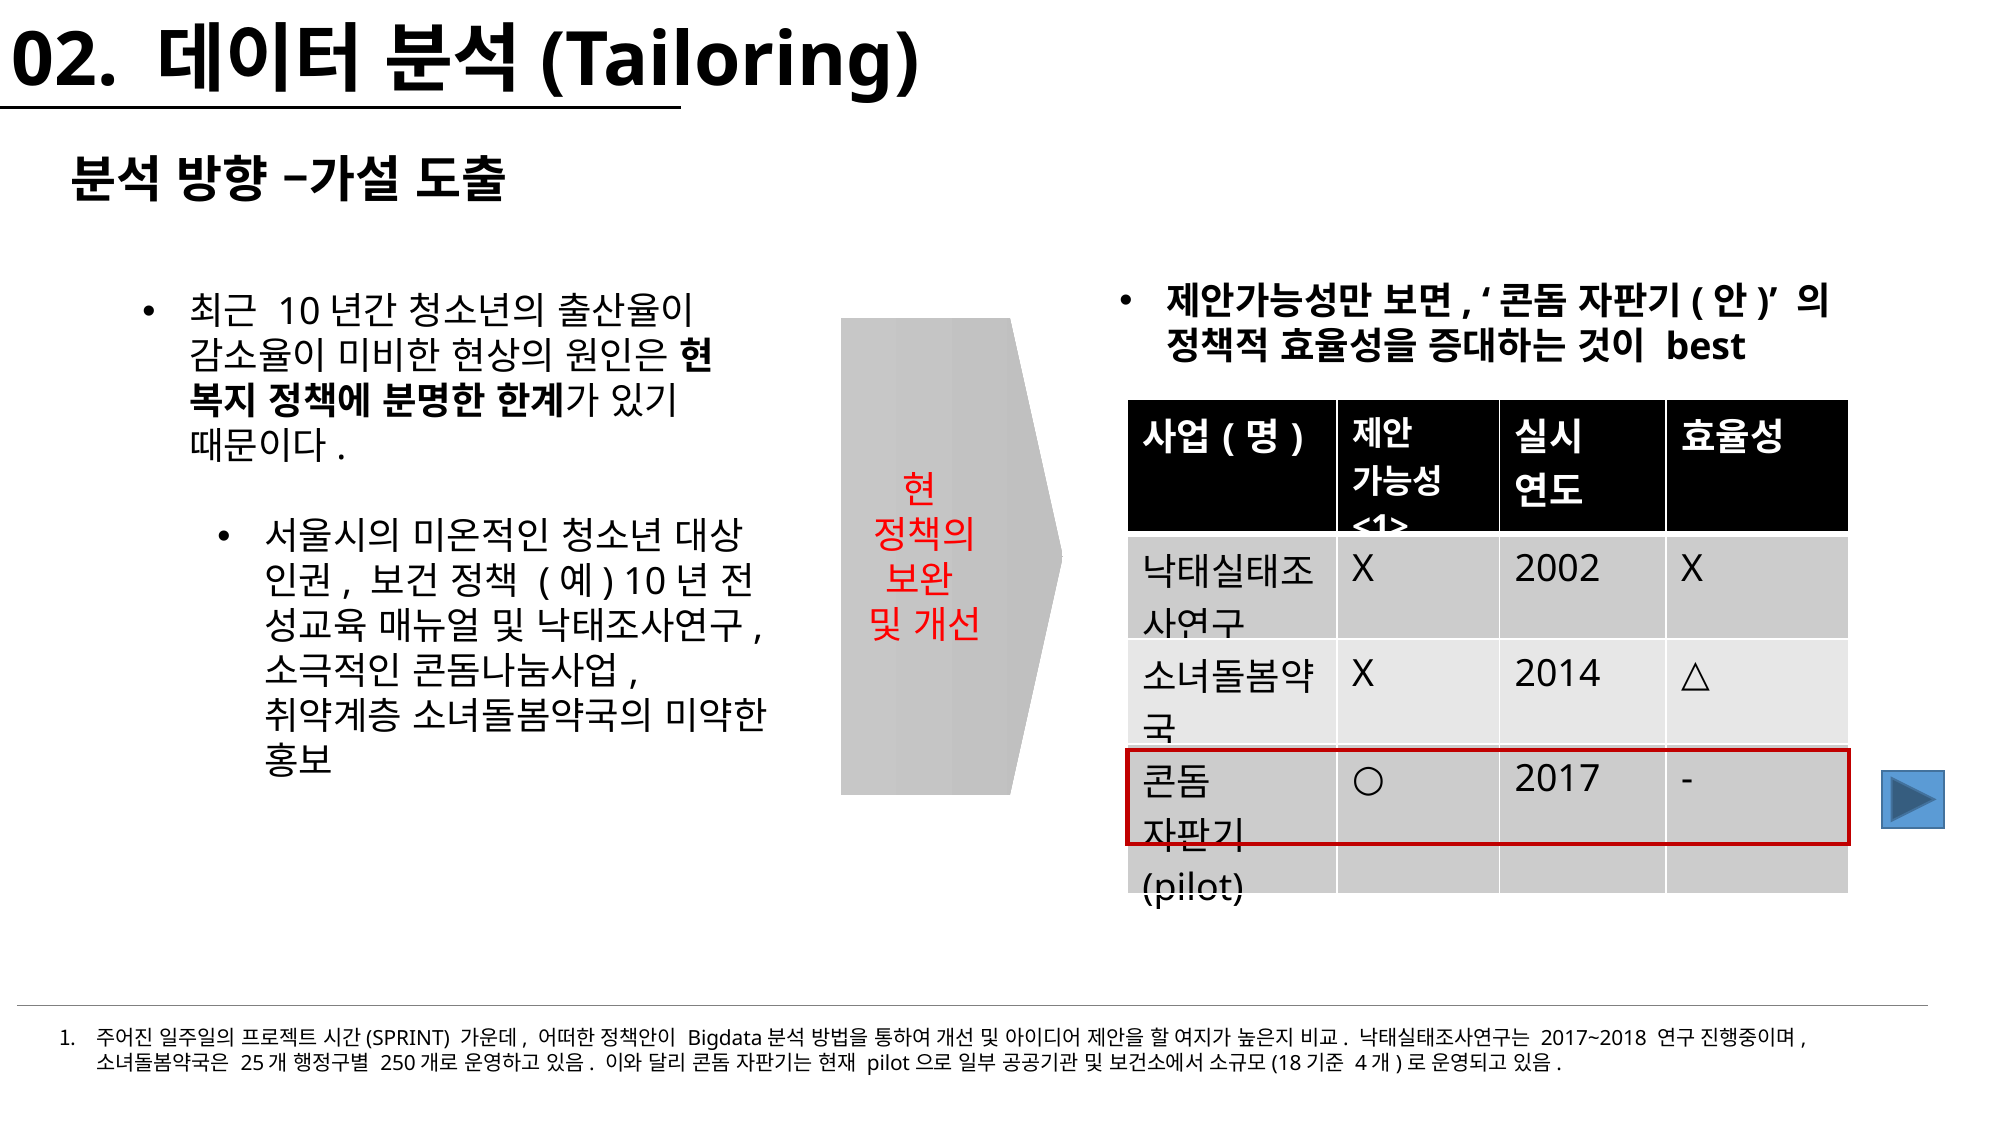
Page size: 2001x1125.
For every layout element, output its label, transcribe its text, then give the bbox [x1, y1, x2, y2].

table_header 사업(명) [1128, 400, 1336, 531]
table_cell X [1338, 537, 1499, 638]
table_cell X [1338, 640, 1499, 743]
table_cell 2017 [1500, 845, 1665, 893]
table_cell X [1667, 537, 1848, 638]
text_box 주어진 일주일의 프로젝트 시간(SPRINT) 가운데, 어떠한 정책안이 Bigdata분석 방법을 통하여 개선 및 아이디어 제안을 할 여지가 높은지 비교. 낙태실태조사연구는 2017~2018 연구 진행중이며, 소녀돌봄약국은 25개 행정구별 250개로 운영하고 있음. 이와 달리 콘돔 자판기는 현재 pilot으로 일부 공공기관 및 보건소에서 소규모(18기준 4개)로 운영되고 있음. [44, 1016, 1929, 1082]
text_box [0, 2, 915, 109]
table_header 제안 가능성<1> [1338, 400, 1499, 531]
table_cell 2017 [1500, 745, 1665, 749]
table_cell - [1667, 845, 1848, 893]
text_box [1881, 770, 1945, 829]
text_box [1127, 749, 1850, 845]
table_header 실시 연도 [1500, 400, 1665, 531]
text_box 제안가능성만 보면, ‘콘돔 자판기(안)’ 의 정책적 효율성을 증대하는 것이 best [1029, 270, 1929, 375]
text_box 현 정책의 보완 및 개선 [840, 317, 1064, 796]
table_cell - [1667, 745, 1848, 749]
table_cell 소녀돌봄약국 [1128, 640, 1336, 743]
table_cell ○ [1338, 745, 1499, 749]
table_cell △ [1667, 640, 1848, 743]
table_header 효율성 [1667, 400, 1848, 531]
table_cell 콘돔 자판기(pilot) [1128, 745, 1336, 749]
table_cell 콘돔 자판기(pilot) [1128, 845, 1336, 893]
table_cell 2014 [1500, 640, 1665, 743]
table_cell 2002 [1500, 537, 1665, 638]
table_cell ○ [1338, 845, 1499, 893]
text_box 분석 방향 –가설 도출 [55, 139, 523, 215]
table_cell 낙태실태조사연구 [1128, 537, 1336, 638]
text_box 최근 10년간 청소년의 출산율이 감소율이 미비한 현상의 원인은 현 복지 정책에 분명한 한계가 있기 때문이다. 서울시의 미온적인 청소년 대상 인권, 보건 정책 (예) 10년 전 성교육 매뉴얼 및 낙태조사연구, 소극적인 콘돔나눔사업, 취약계층 소녀돌봄약국의 미약한 홍보 [52, 280, 807, 790]
